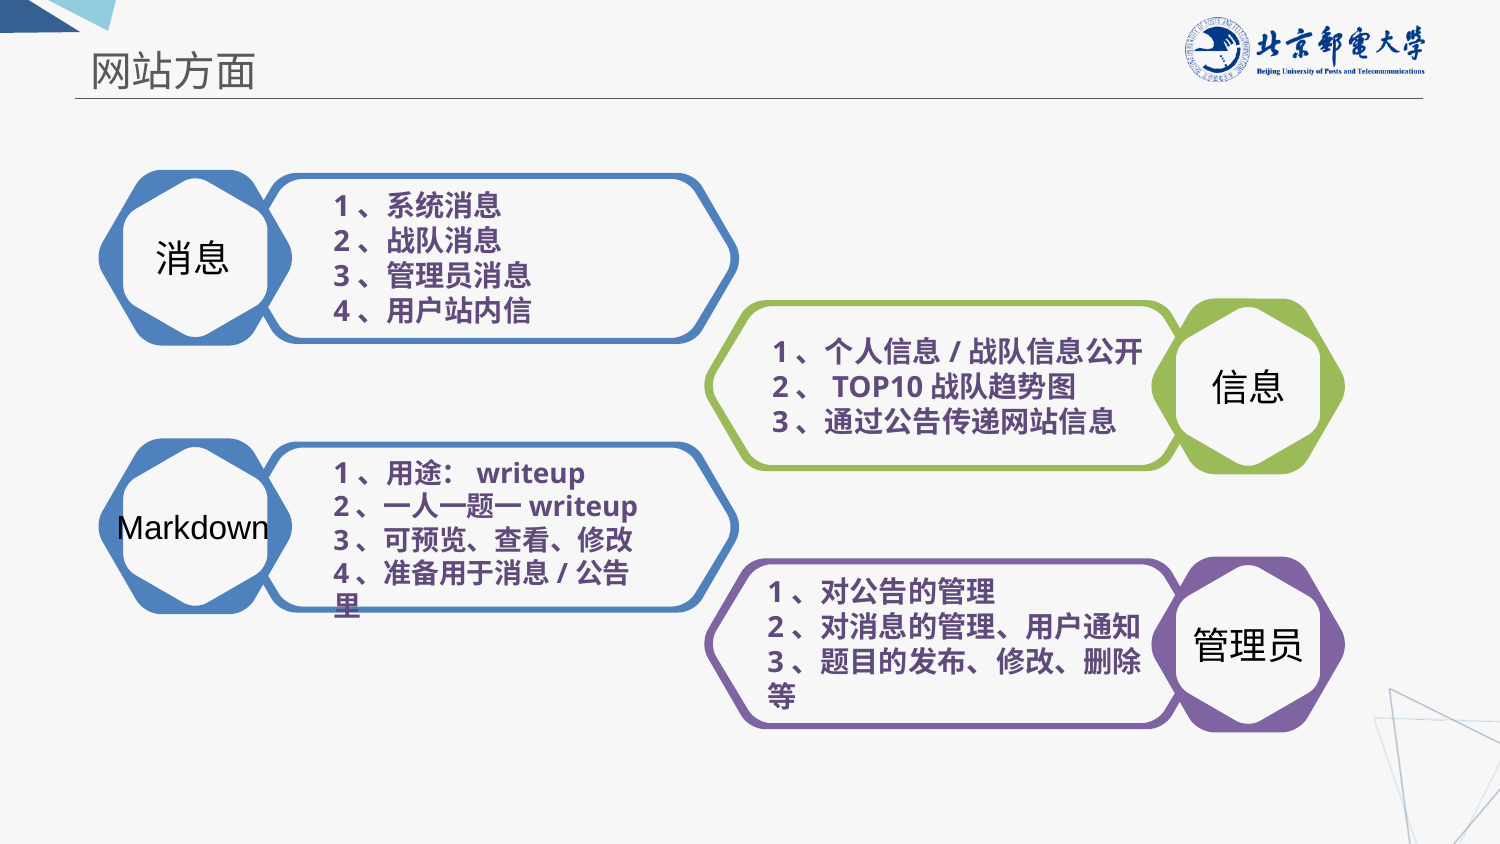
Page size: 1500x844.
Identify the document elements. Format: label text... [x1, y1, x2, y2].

text_box [704, 556, 1345, 733]
text_box 管理员 [1177, 614, 1320, 674]
text_box 1、用途：writeup 2、一人一题一writeup 3、可预览、查看、修改 4、准备用于消息/公告里 [318, 446, 668, 630]
text_box [109, 554, 318, 615]
text_box 1、个人信息/战队信息公开 2、TOP10战队趋势图 3、通过公告传递网站信息 [757, 325, 1162, 446]
text_box 1、对公告的管理 2、对消息的管理、用户通知 3、题目的发布、修改、删除等 [752, 566, 1162, 721]
text_box [704, 298, 1345, 475]
text_box 信息 [1196, 356, 1301, 416]
text_box [110, 438, 740, 613]
picture [1185, 17, 1425, 82]
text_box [98, 169, 740, 346]
text_box Markdown [101, 498, 285, 554]
picture [1374, 689, 1500, 843]
text_box 网站方面 [75, 37, 273, 103]
